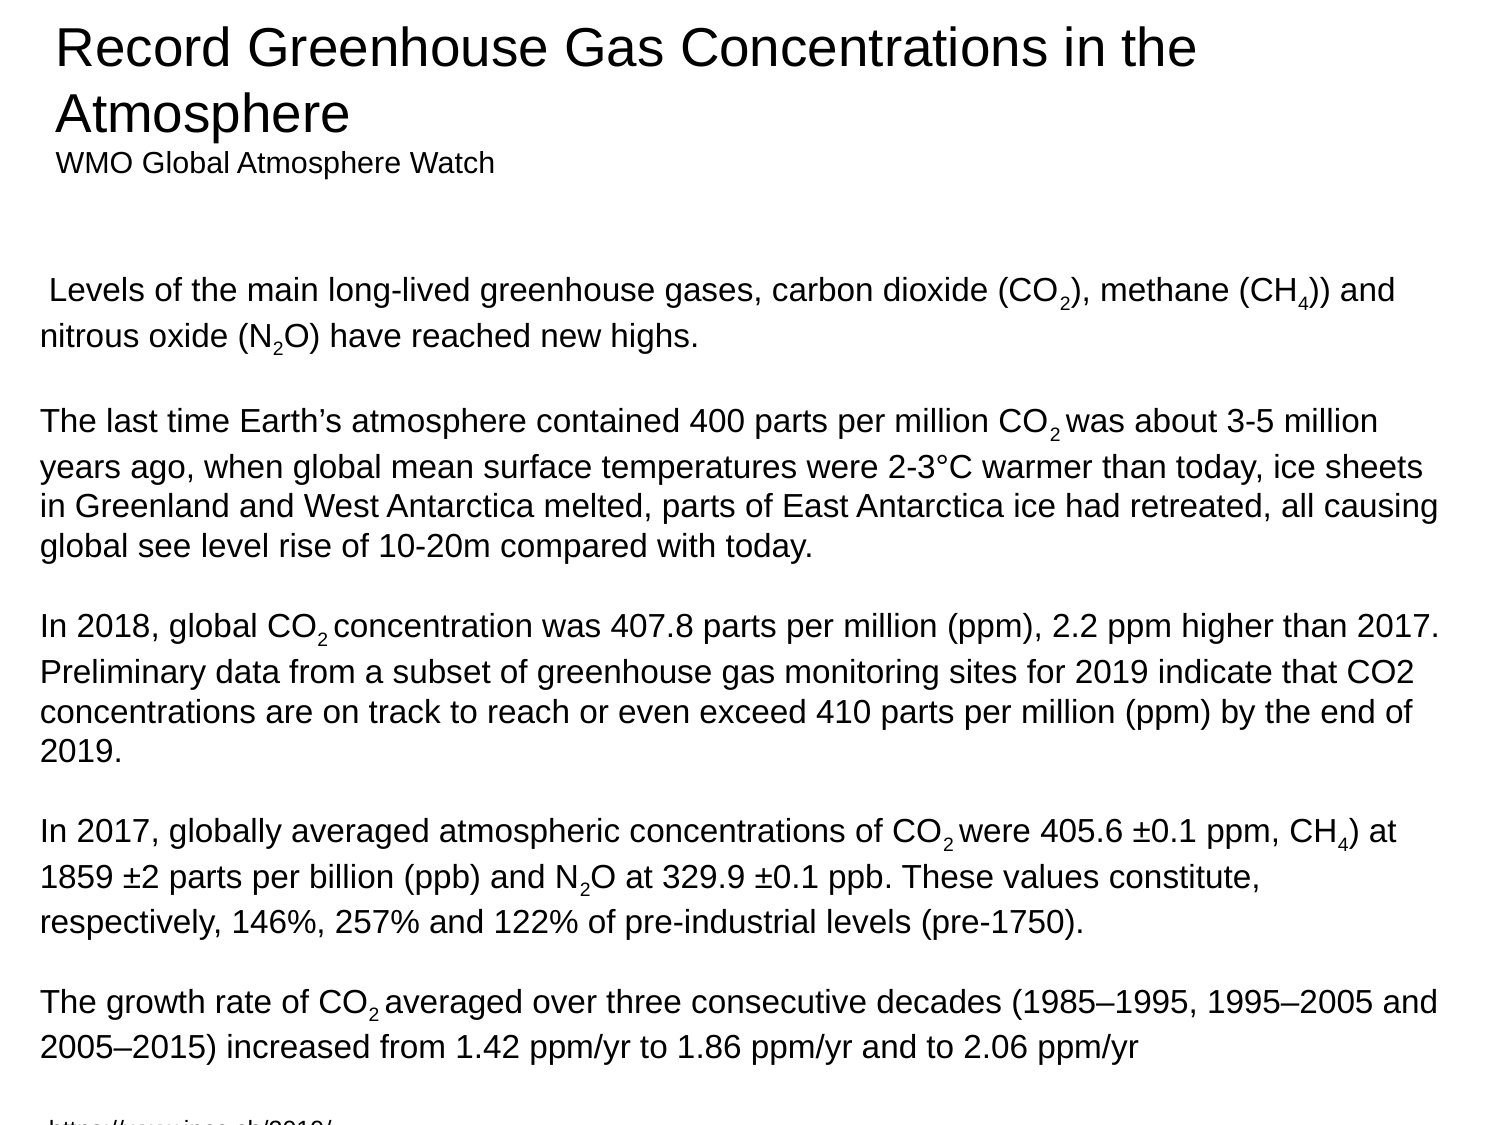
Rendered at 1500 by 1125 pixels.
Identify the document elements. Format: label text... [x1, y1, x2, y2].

title Record Greenhouse Gas Concentrations in the Atmosphere WMO Global Atmosphere Watch [40, 4, 1225, 188]
text_box Levels of the main long-lived greenhouse gases, carbon dioxide (CO2), methane (CH4)) and nitrous oxide (N2O) have reached new highs. The last time Earth’s atmosphere contained 400 parts per million CO2 was about 3-5 million years ago, when global mean surface temperatures were 2-3°C warmer than today, ice sheets in Greenland and West Antarctica melted, parts of East Antarctica ice had retreated, all causing global see level rise of 10-20m compared with today. In 2018, global CO2 concentration was 407.8 parts per million (ppm), 2.2 ppm higher than 2017. Preliminary data from a subset of greenhouse gas monitoring sites for 2019 indicate that CO2 concentrations are on track to reach or even exceed 410 parts per million (ppm) by the end of 2019. In 2017, globally averaged atmospheric concentrations of CO2 were 405.6 ±0.1 ppm, CH4) at 1859 ±2 parts per billion (ppb) and N2O at 329.9 ±0.1 ppb. These values constitute, respectively, 146%, 257% and 122% of pre-industrial levels (pre-1750). The growth rate of CO2 averaged over three consecutive decades (1985–1995, 1995–2005 and 2005–2015) increased from 1.42 ppm/yr to 1.86 ppm/yr and to 2.06 ppm/yr https://www.ipcc.ch/2019/ [24, 221, 1461, 1125]
